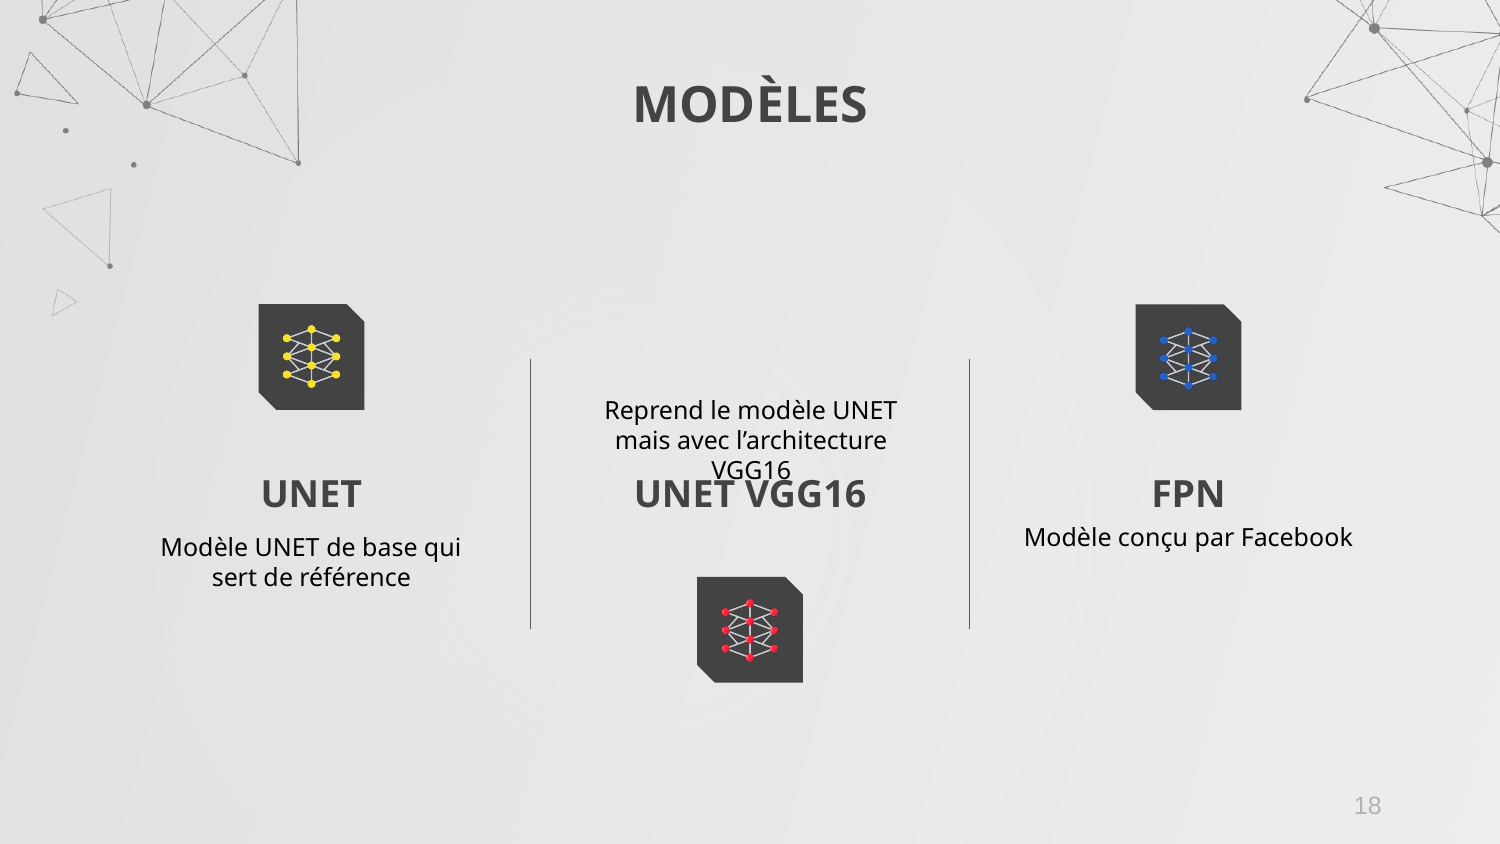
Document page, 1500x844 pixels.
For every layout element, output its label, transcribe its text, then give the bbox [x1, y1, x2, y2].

subtitle Reprend le modèle UNET mais avec l’architecture VGG16 [569, 379, 934, 465]
text_box [1135, 304, 1242, 411]
subtitle Modèle UNET de base qui sert de référence [143, 531, 480, 682]
title MODÈLES [322, 57, 1178, 214]
text_box [258, 304, 365, 410]
title UNET VGG16 [536, 460, 964, 531]
title UNET [92, 460, 526, 531]
slide_number 18 [1059, 782, 1397, 828]
title FPN [974, 460, 1408, 531]
subtitle Modèle conçu par Facebook [1006, 506, 1371, 672]
text_box [697, 576, 803, 683]
picture [0, 0, 1500, 844]
